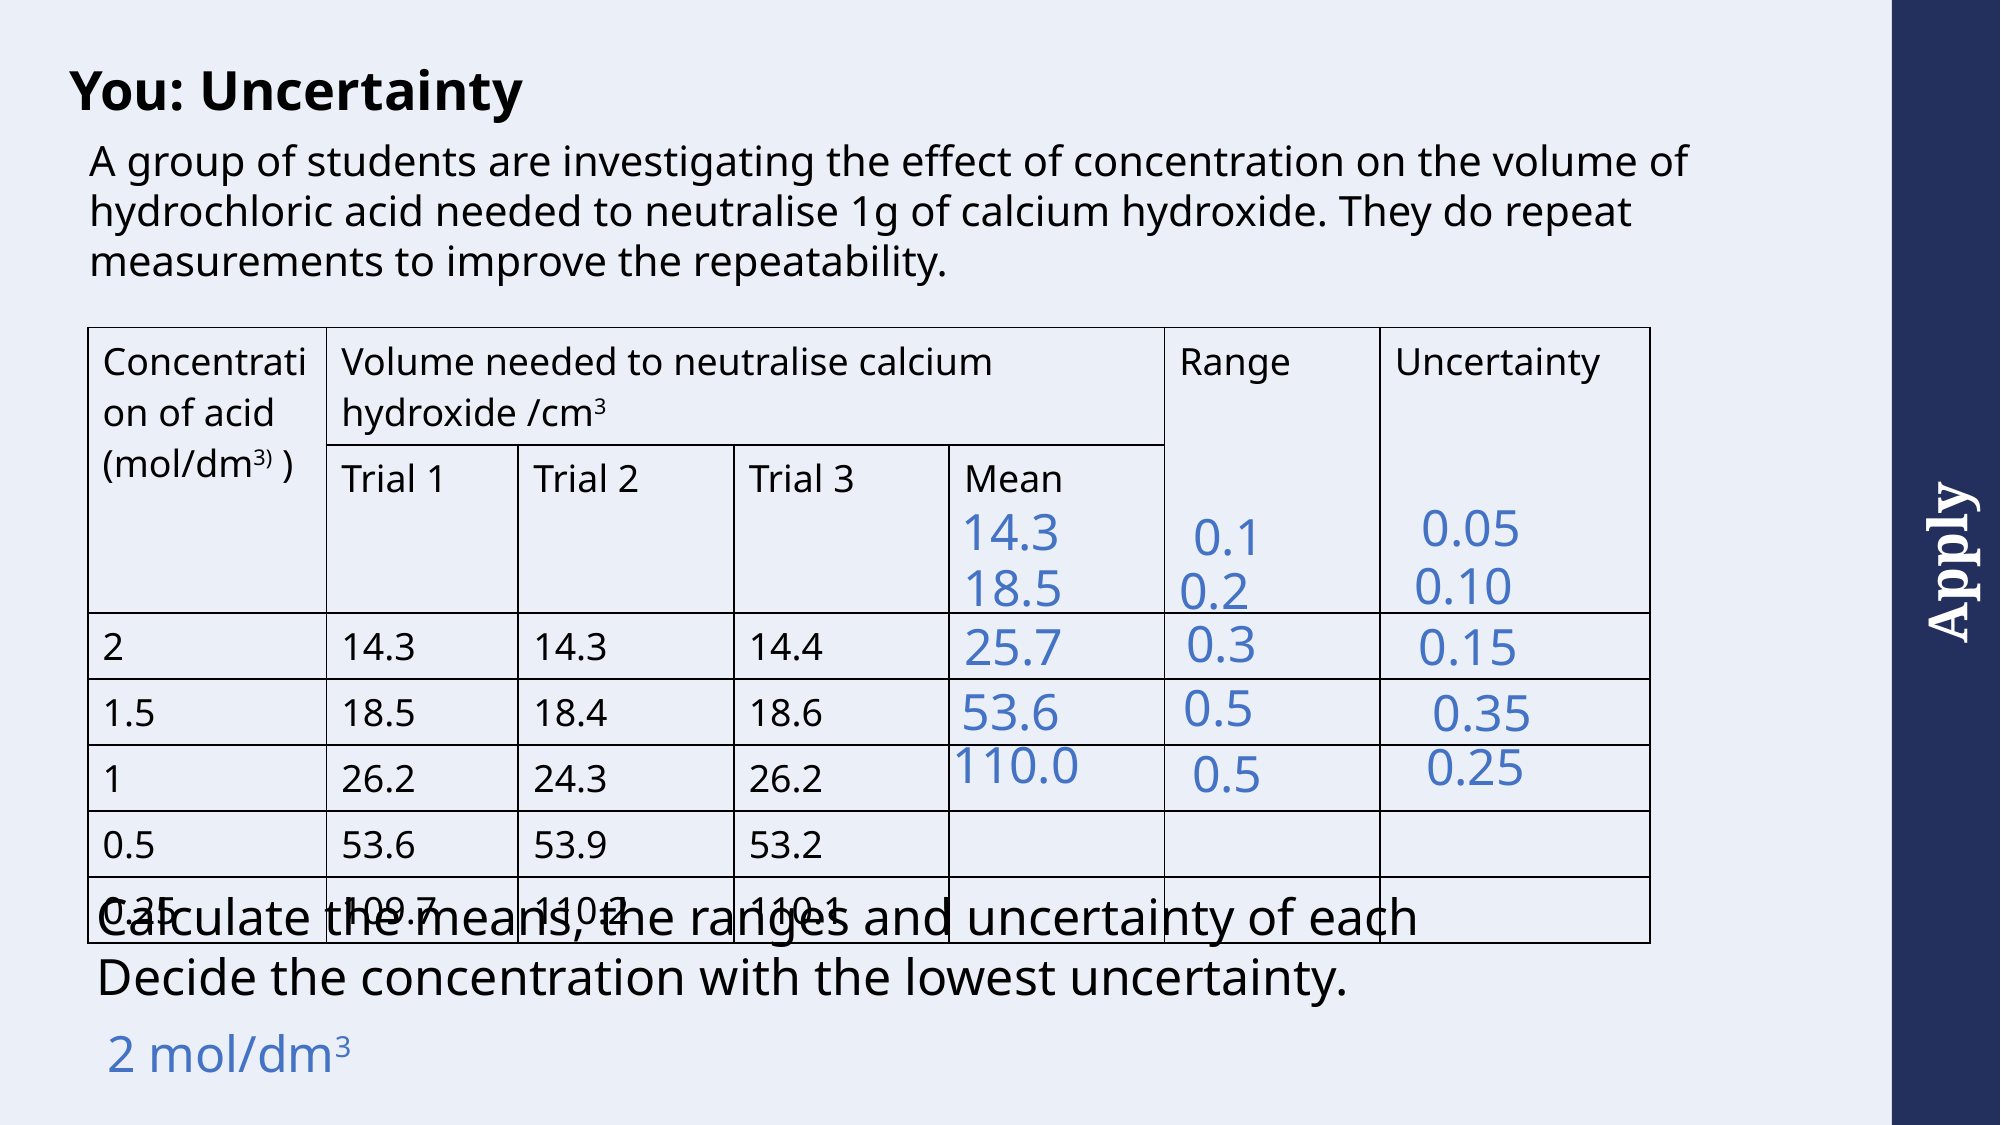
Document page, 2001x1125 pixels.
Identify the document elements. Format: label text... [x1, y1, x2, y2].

table_cell 24.3 [519, 746, 733, 810]
table_cell [1381, 812, 1649, 876]
table_cell 53.2 [735, 812, 948, 876]
text_box 0.3 [1171, 604, 1272, 669]
table_cell 26.2 [735, 746, 948, 810]
table_cell 26.2 [327, 746, 517, 810]
table_cell [1381, 746, 1649, 810]
table_cell 14.3 [519, 614, 733, 678]
table_cell 18.6 [735, 680, 946, 744]
table_cell [1381, 614, 1403, 678]
title You: Uncertainty [54, 31, 1797, 150]
text_box 0.10 [1399, 547, 1528, 622]
text_box 0.5 [1177, 735, 1278, 811]
table_cell [950, 746, 1164, 810]
table_cell [1278, 746, 1379, 810]
text_box 110.0 [937, 725, 1106, 801]
text_box 25.7 [949, 625, 1078, 683]
text_box 14.3 [946, 493, 1076, 569]
table_cell Trial 1 [327, 446, 517, 612]
table_cell [1165, 746, 1177, 810]
table_cell 18.5 [327, 680, 517, 744]
text_box 0.15 [1403, 608, 1533, 683]
table_cell [1381, 680, 1418, 744]
table_header Uncertainty [1381, 442, 1649, 612]
text_box 0.35 [1418, 674, 1547, 749]
table_cell 1 [89, 746, 326, 810]
table_cell [1533, 614, 1649, 678]
table_cell Mean [950, 446, 1164, 612]
table_cell [1078, 614, 1164, 678]
table_cell 18.4 [519, 680, 733, 744]
table_cell [1547, 680, 1649, 744]
text_box 0.05 [1406, 488, 1536, 564]
table_cell 0.5 [89, 812, 326, 876]
table_cell 14.3 [327, 614, 517, 678]
table_header Concentration of acid (mol/dm3) ) [89, 442, 326, 612]
text_box A group of students are investigating the effect of concentration on the volume of hydrochloric acid needed to neutralise 1g of calcium hydroxide. They do repeat measurements to improve the repeatability. [74, 127, 1784, 442]
table_cell [1076, 680, 1164, 744]
table_cell 53.9 [519, 812, 733, 876]
text_box 53.6 [946, 673, 1076, 725]
table_header Range [1165, 442, 1379, 612]
table_cell [1165, 812, 1379, 876]
table_cell [1283, 680, 1379, 744]
table_cell Trial 2 [519, 446, 733, 612]
text_box Calculate the means, the ranges and uncertainty of each Decide the concentration with the lowest uncertainty. [82, 878, 1792, 1073]
table_cell 2 [89, 614, 326, 678]
table_cell Trial 3 [735, 446, 948, 612]
table_cell [1165, 680, 1169, 744]
text_box 0.1 [1178, 498, 1279, 573]
table_cell [1272, 614, 1379, 678]
table_cell 14.4 [735, 614, 948, 678]
table_cell 53.6 [327, 812, 517, 876]
text_box 0.25 [1411, 728, 1540, 804]
text_box 18.5 [949, 549, 1078, 625]
table_cell [1165, 627, 1171, 678]
table_cell [950, 812, 1164, 876]
text_box 0.2 [1164, 552, 1265, 627]
text_box 2 mol/dm3 [92, 1015, 367, 1091]
table_cell 1.5 [89, 680, 326, 744]
text_box 0.5 [1169, 669, 1283, 745]
